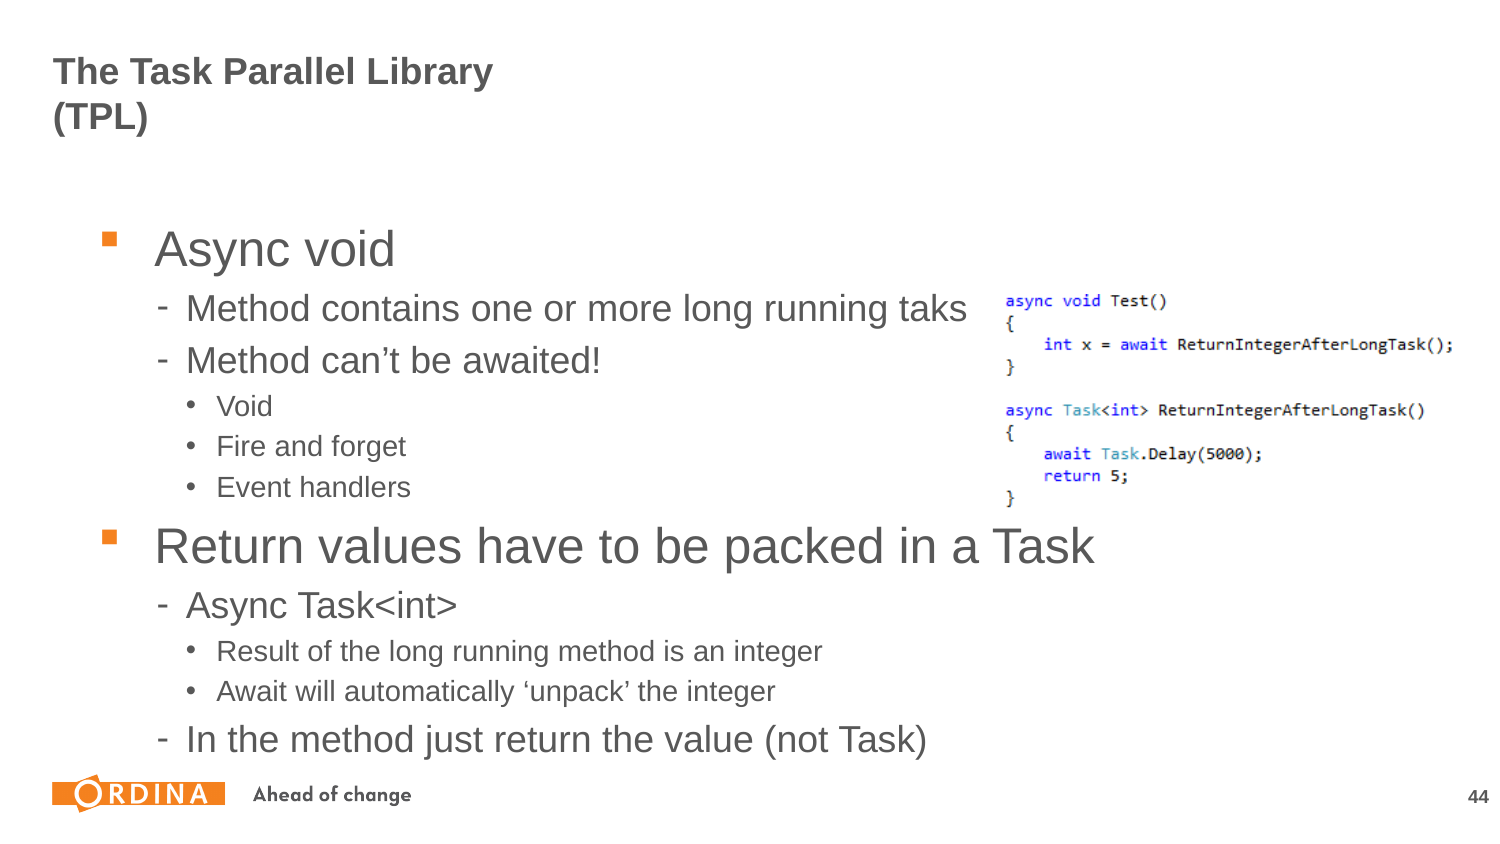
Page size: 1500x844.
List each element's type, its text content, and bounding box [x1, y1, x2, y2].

text_box Async void Method contains one or more long running taks Method can’t be awaited! Void Fire and forget Event handlers Return values have to be packed in a Task Async Task<int> Result of the long running method is an integer Await will automatically ‘unpack’ the integer In the method just return the value (not Task) [98, 216, 1402, 730]
picture [1000, 294, 1460, 511]
title The Task Parallel Library (TPL) [52, 46, 520, 88]
picture [52, 774, 412, 813]
